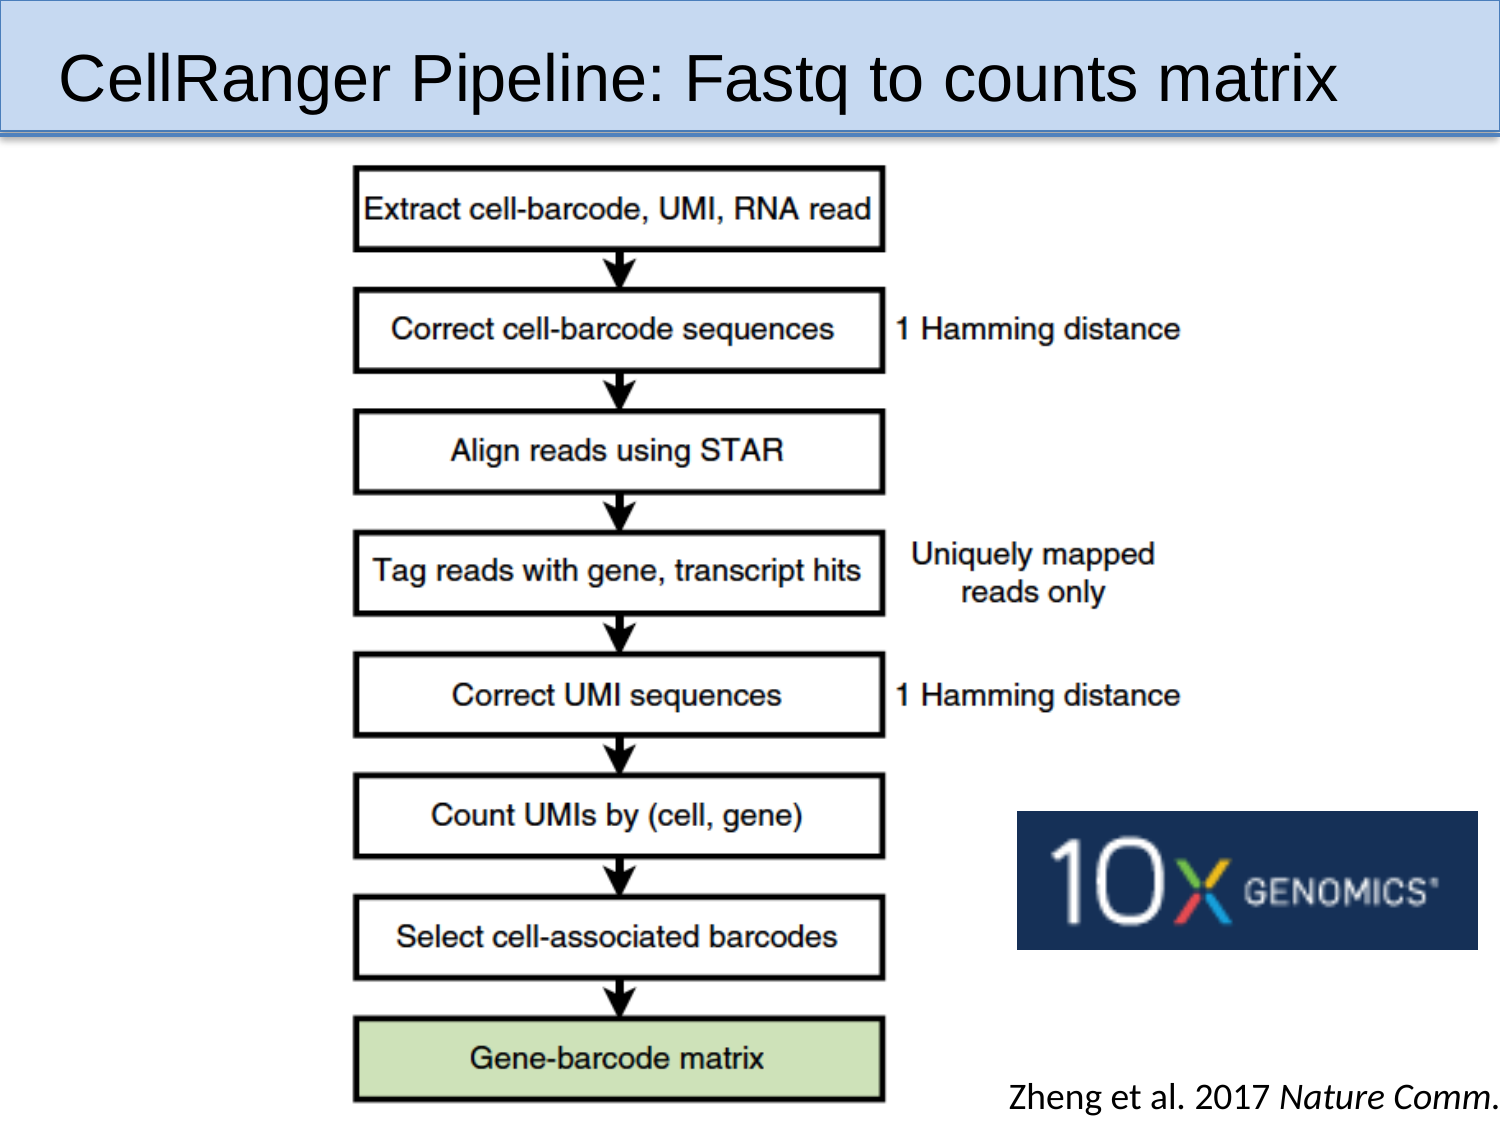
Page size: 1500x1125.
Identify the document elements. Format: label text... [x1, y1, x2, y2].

text_box Zheng et al. 2017 Nature Comm. [1224, 1064, 1500, 1125]
text_box CellRanger Pipeline: Fastq to counts matrix [44, 27, 1500, 123]
picture [330, 136, 1478, 1125]
text_box [0, 0, 1500, 132]
